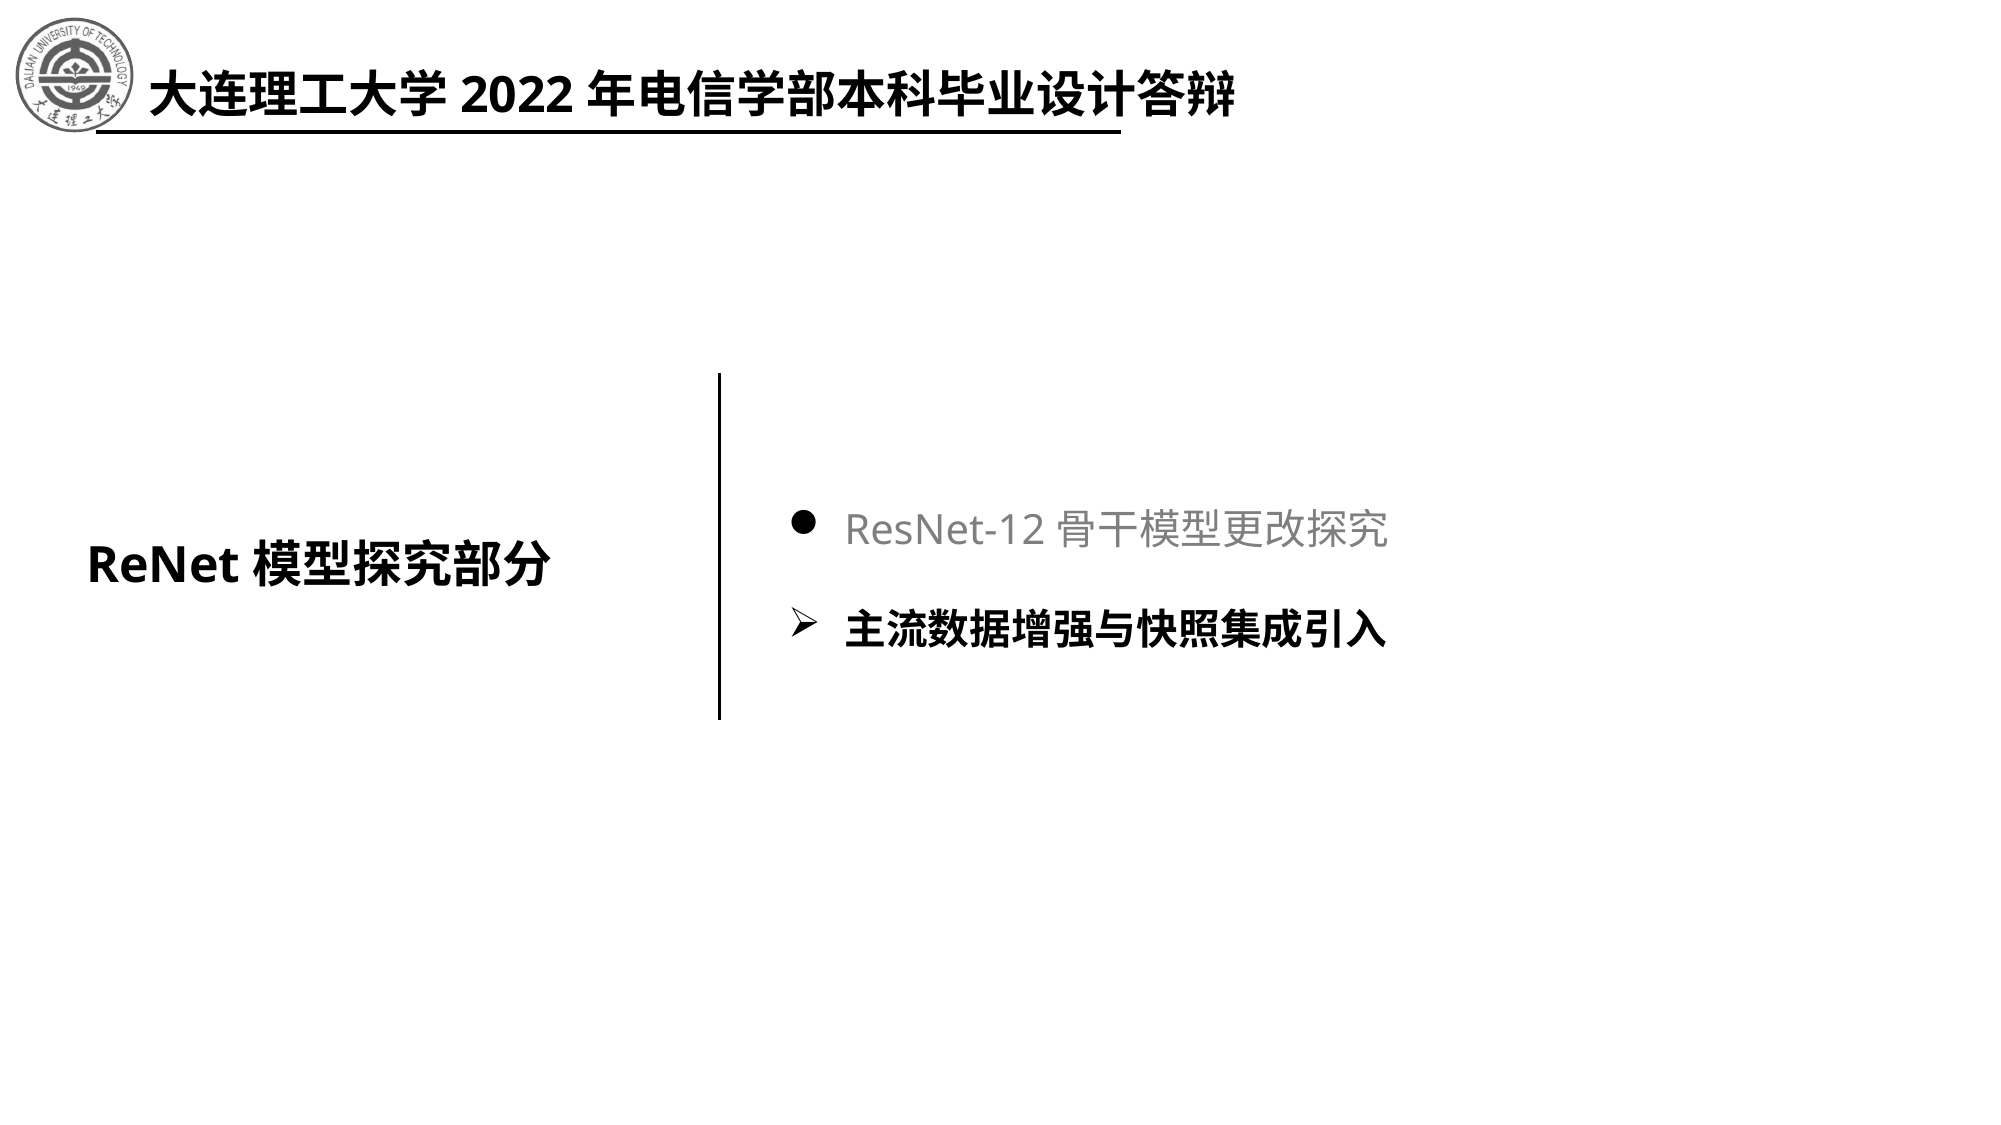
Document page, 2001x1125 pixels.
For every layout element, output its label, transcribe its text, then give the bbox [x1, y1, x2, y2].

picture [15, 17, 134, 133]
text_box ResNet-12骨干模型更改探究 主流数据增强与快照集成引入 [725, 445, 1405, 661]
text_box 大连理工大学2022年电信学部本科毕业设计答辩 [134, 54, 1346, 130]
text_box ReNet模型探究部分 [71, 524, 568, 600]
